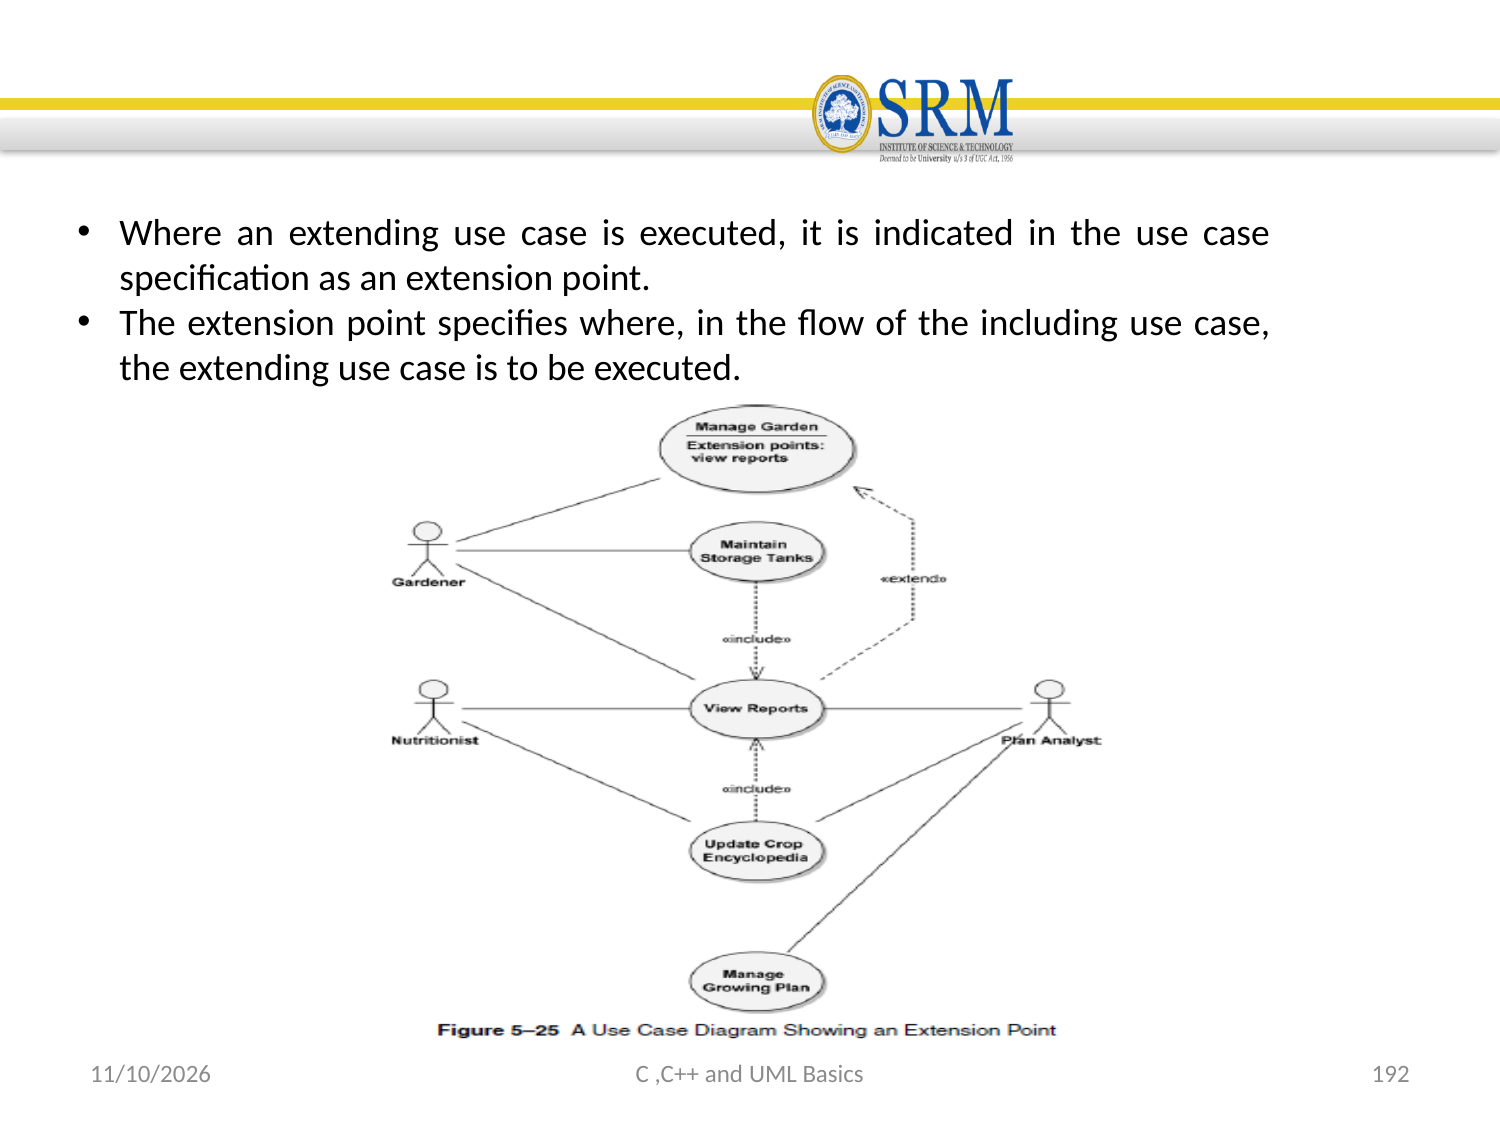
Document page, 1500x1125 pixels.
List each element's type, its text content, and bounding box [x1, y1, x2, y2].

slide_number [75, 1042, 425, 1103]
slide_number 192 [1074, 1042, 1425, 1103]
picture [287, 393, 1154, 1060]
footer C ,C++ and UML Basics [512, 1069, 988, 1103]
picture [812, 75, 1013, 163]
text_box Where an extending use case is executed, it is indicated in the use case specification as an extension point. The extension point specifies where, in the flow of the including use case, the extending use case is to be executed. [62, 200, 1287, 396]
